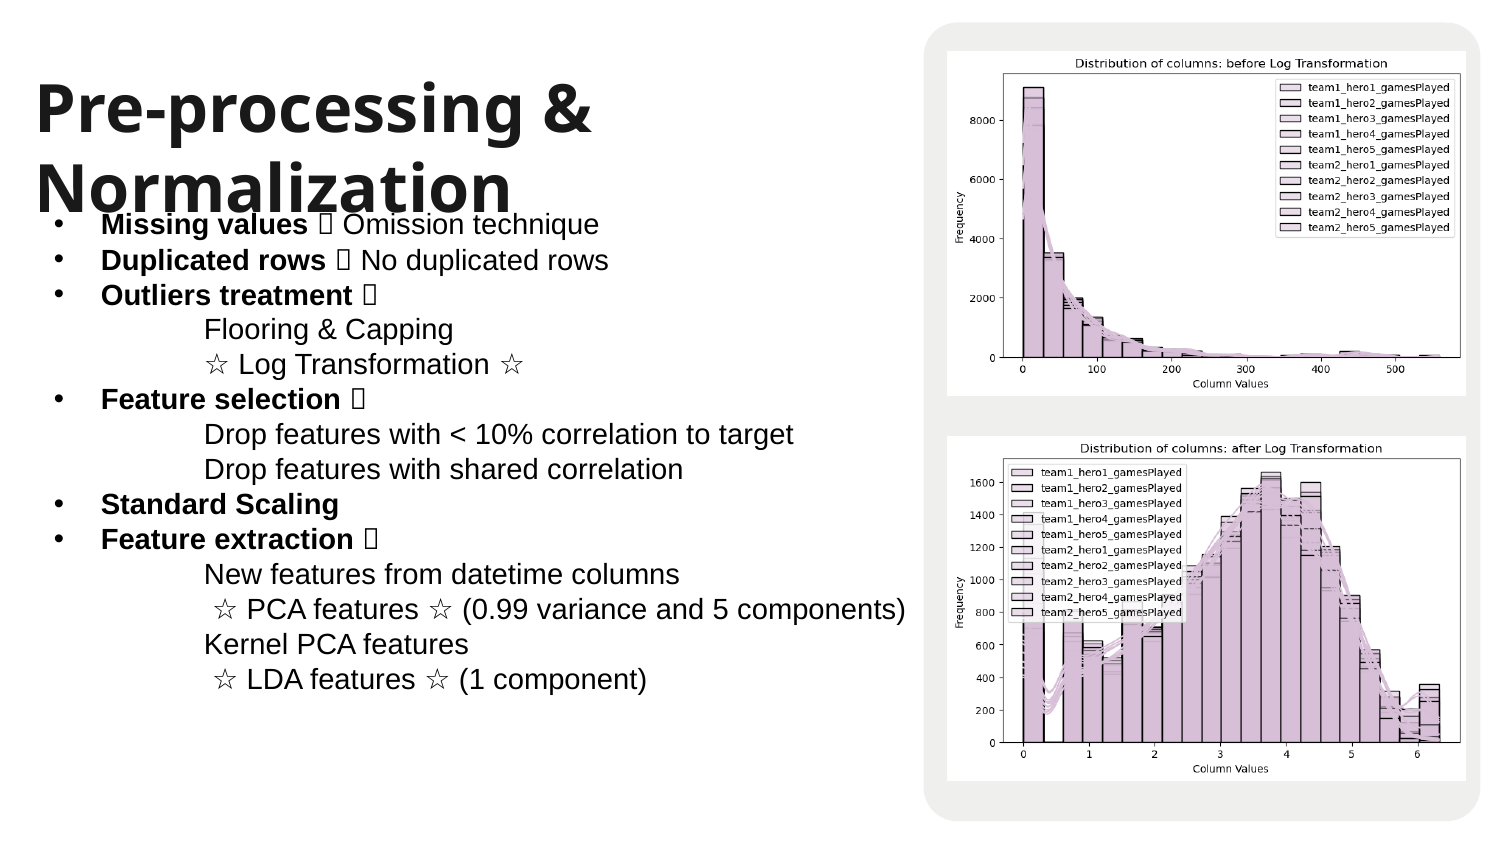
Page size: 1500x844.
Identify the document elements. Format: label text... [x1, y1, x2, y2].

text_box [923, 22, 1481, 822]
text_box Missing values  Omission technique Duplicated rows  No duplicated rows Outliers treatment  Flooring & Capping ☆ Log Transformation ☆ Feature selection  Drop features with < 10% correlation to target Drop features with shared correlation Standard Scaling Feature extraction  New features from datetime columns ☆ PCA features ☆ (0.99 variance and 5 components) Kernel PCA features ☆ LDA features ☆ (1 component) [38, 144, 924, 781]
picture [947, 435, 1466, 781]
title Pre-processing & Normalization [19, 51, 945, 162]
picture [947, 50, 1466, 396]
